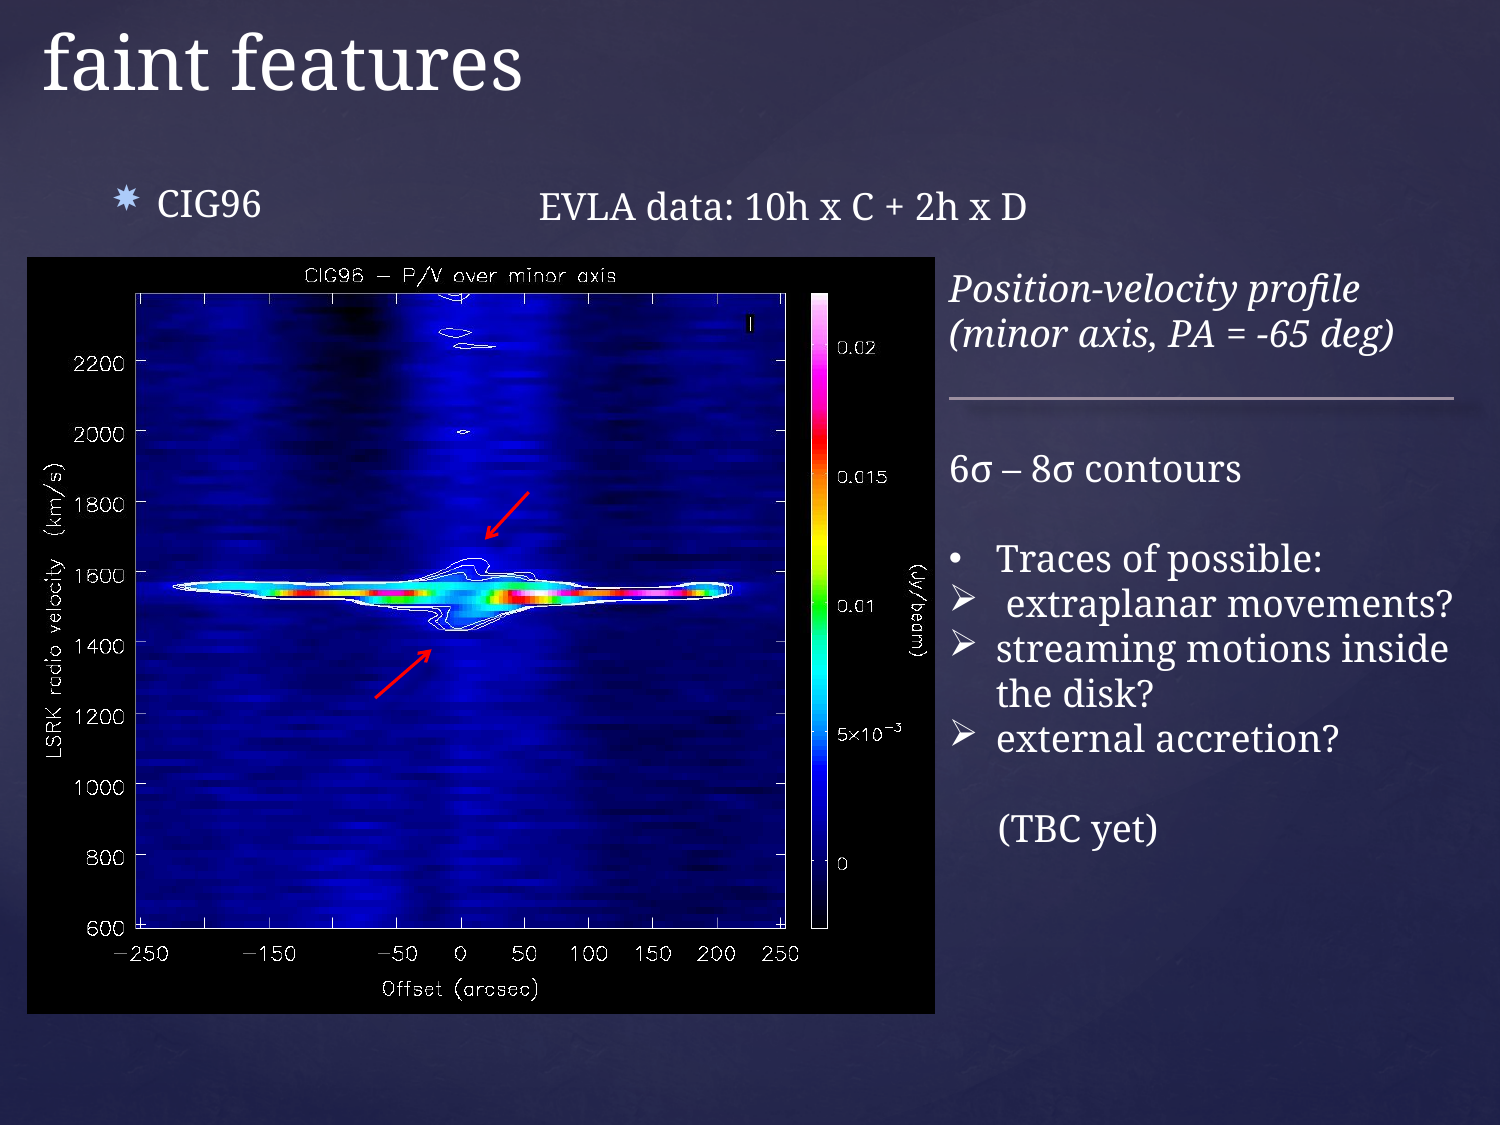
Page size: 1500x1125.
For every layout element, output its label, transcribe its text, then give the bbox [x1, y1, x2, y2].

text_box Position-velocity profile (minor axis, PA = -65 deg) 6σ – 8σ contours Traces of possible: extraplanar movements? streaming motions inside the disk? external accretion? (TBC yet) [938, 257, 1473, 401]
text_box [484, 491, 530, 541]
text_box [374, 648, 433, 699]
picture [27, 256, 935, 1015]
title faint features [27, 11, 1266, 114]
text_box CIG96 [95, 172, 277, 233]
text_box EVLA data: 10h x C + 2h x D [523, 175, 1044, 235]
text_box Position-velocity profile (minor axis, PA = -65 deg) 6σ – 8σ contours Traces of possible: extraplanar movements? streaming motions inside the disk? external accretion? (TBC yet) [944, 408, 1473, 858]
